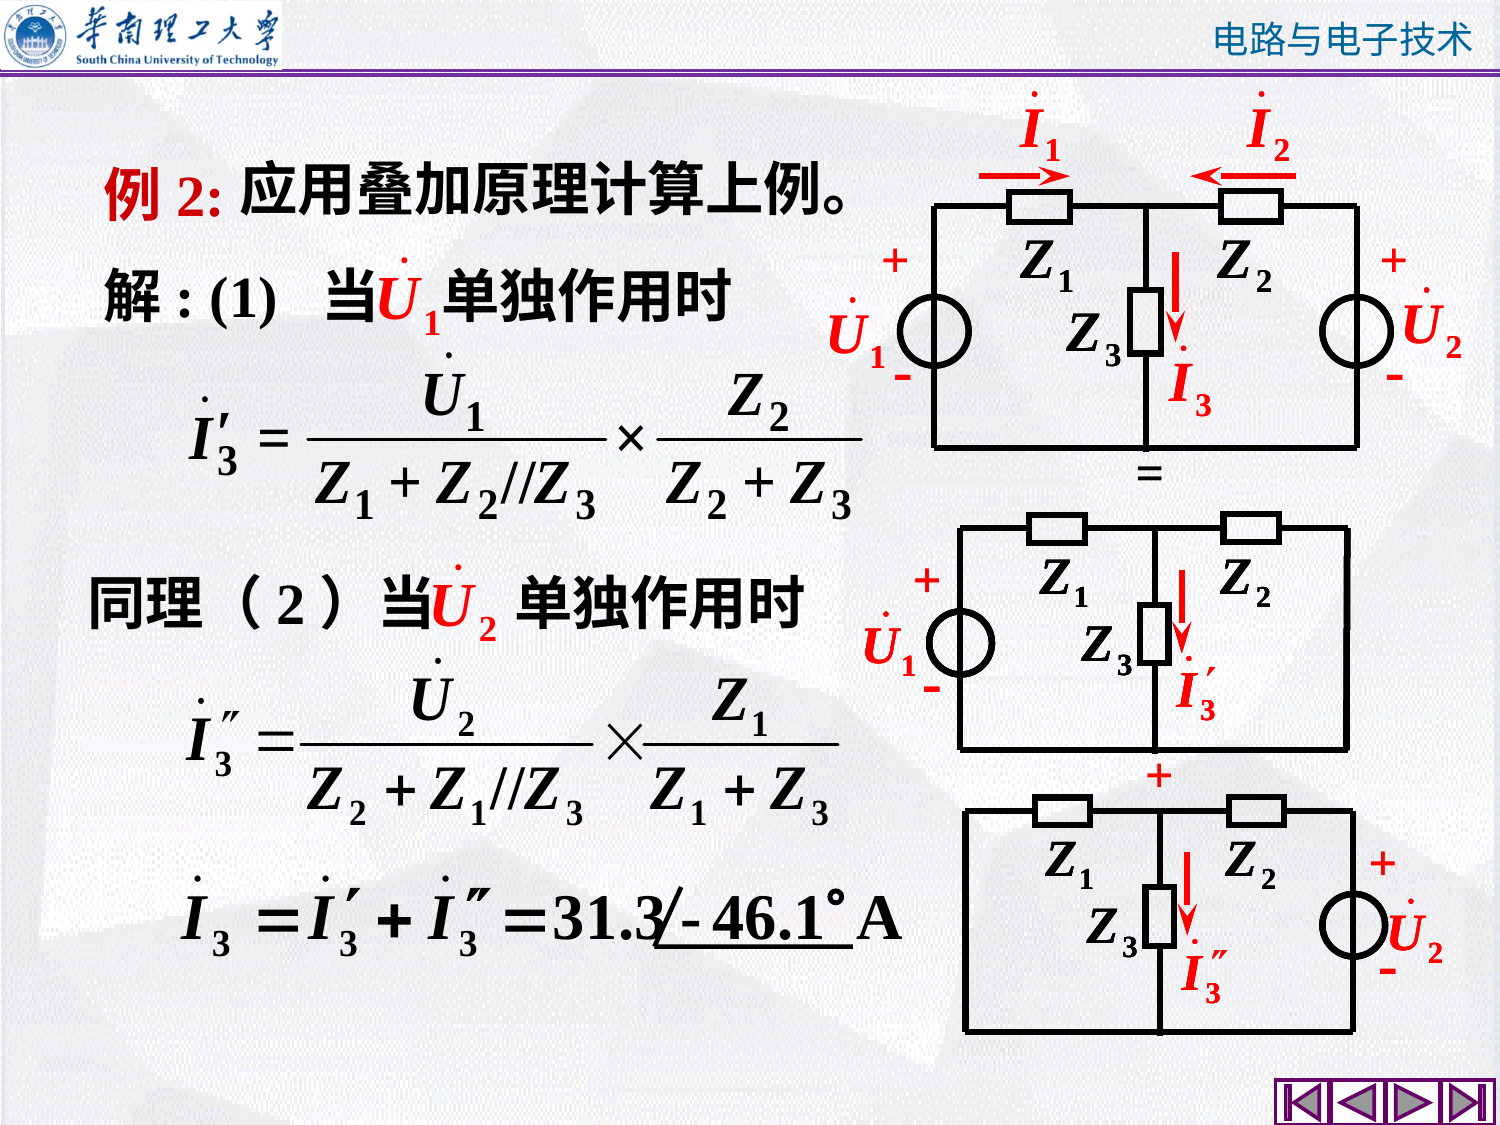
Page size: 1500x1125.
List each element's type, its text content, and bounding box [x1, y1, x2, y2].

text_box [174, 340, 856, 532]
text_box 例2: [88, 151, 302, 236]
picture [1, 0, 1500, 70]
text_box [101, 251, 750, 343]
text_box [174, 649, 851, 837]
picture [1, 77, 1500, 1125]
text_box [168, 869, 913, 970]
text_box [85, 558, 822, 650]
text_box 应用叠加原理计算上例。 [225, 145, 820, 230]
